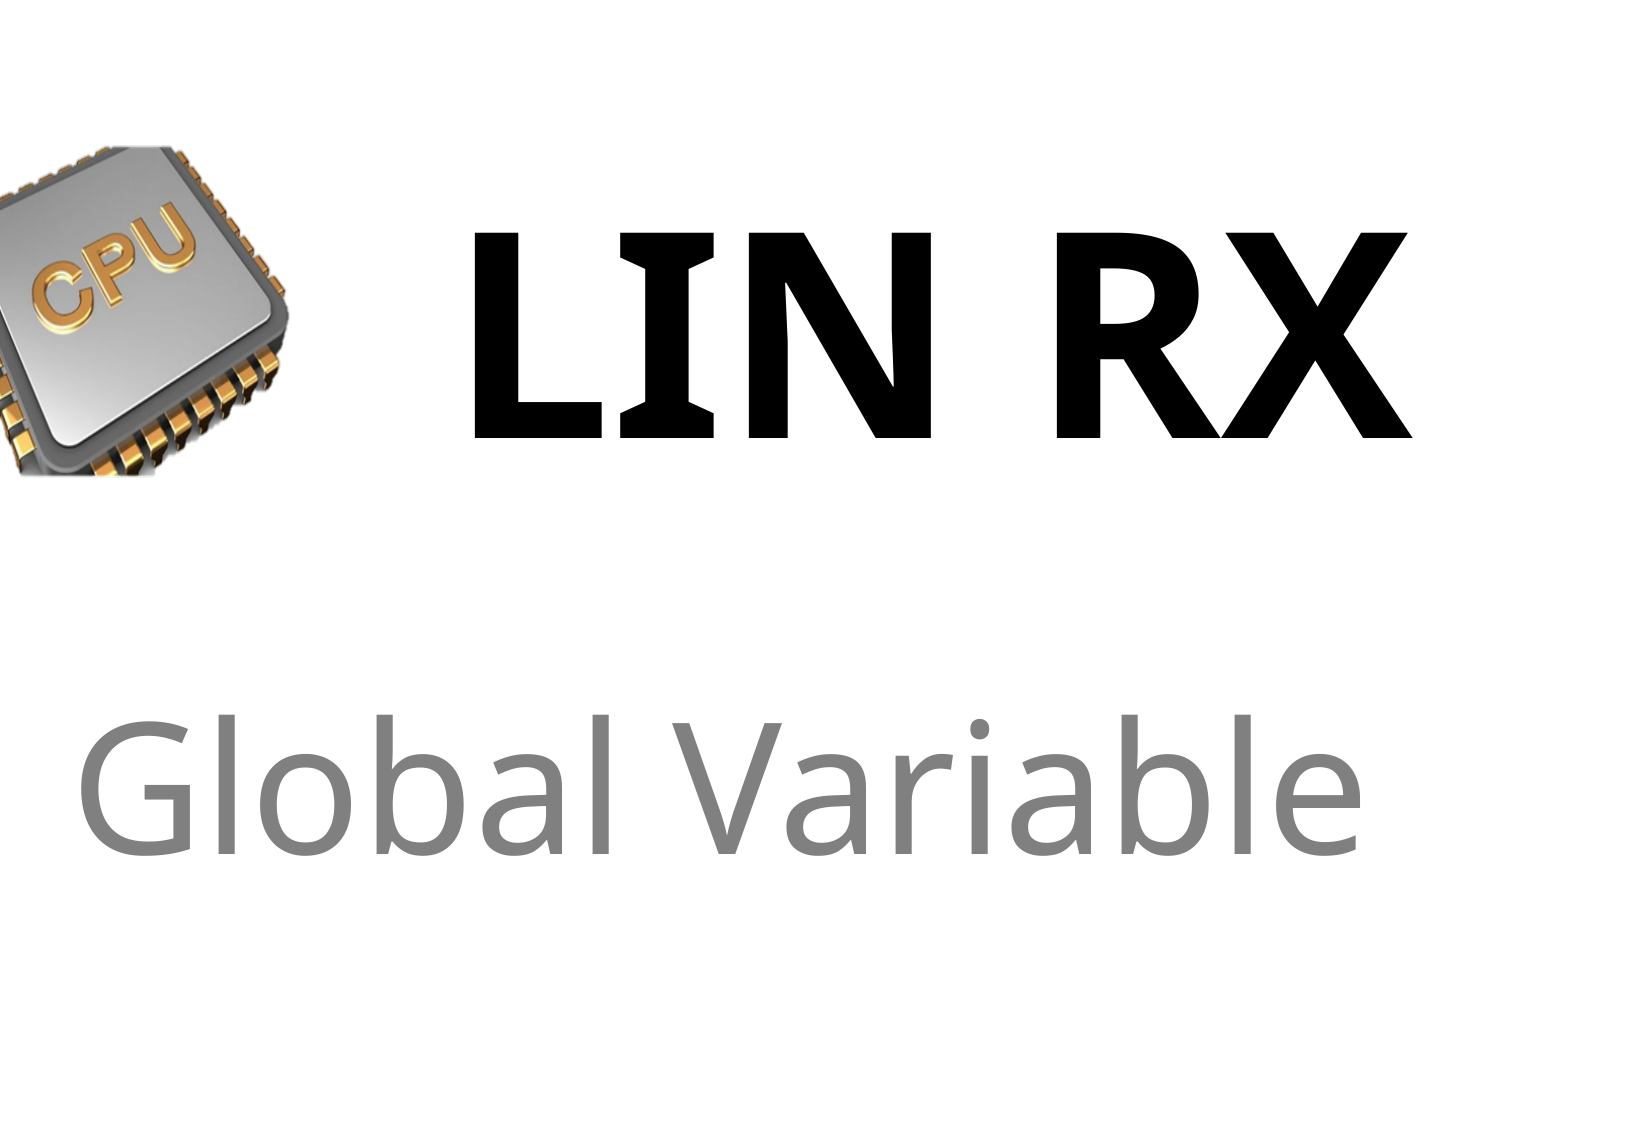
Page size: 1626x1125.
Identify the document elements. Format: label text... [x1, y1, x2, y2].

text_box Global Variable [55, 663, 1385, 899]
text_box LIN RX [296, 143, 1567, 504]
picture [0, 143, 297, 480]
